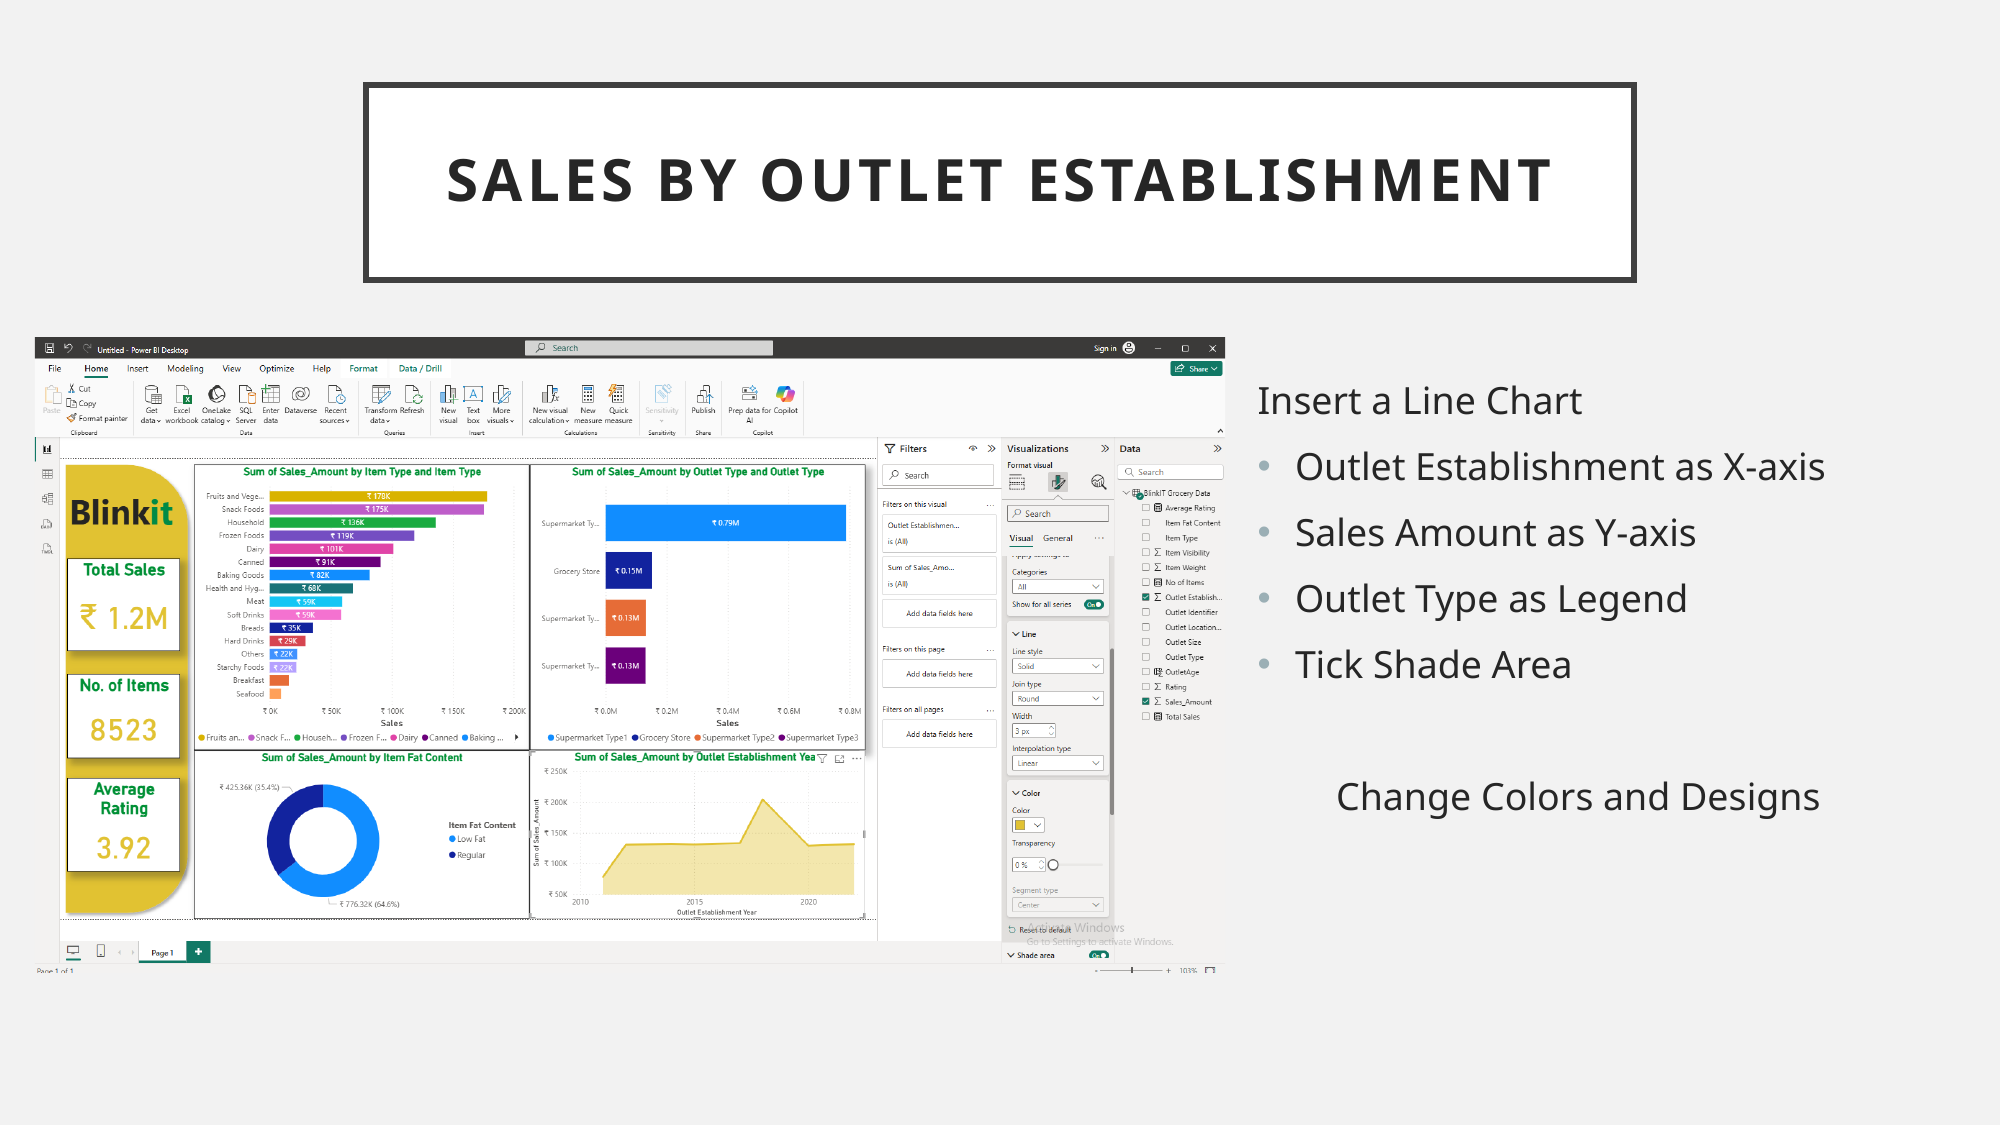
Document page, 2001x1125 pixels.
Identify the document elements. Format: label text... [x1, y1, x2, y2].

list Insert a Line Chart Outlet Establishment as X-axis Sales Amount as Y-axis Outlet Type as Legend Tick Shade Area Change Colors and Designs [1242, 370, 1916, 913]
title Sales by outlet establishment [363, 82, 1637, 283]
picture [34, 337, 1226, 973]
